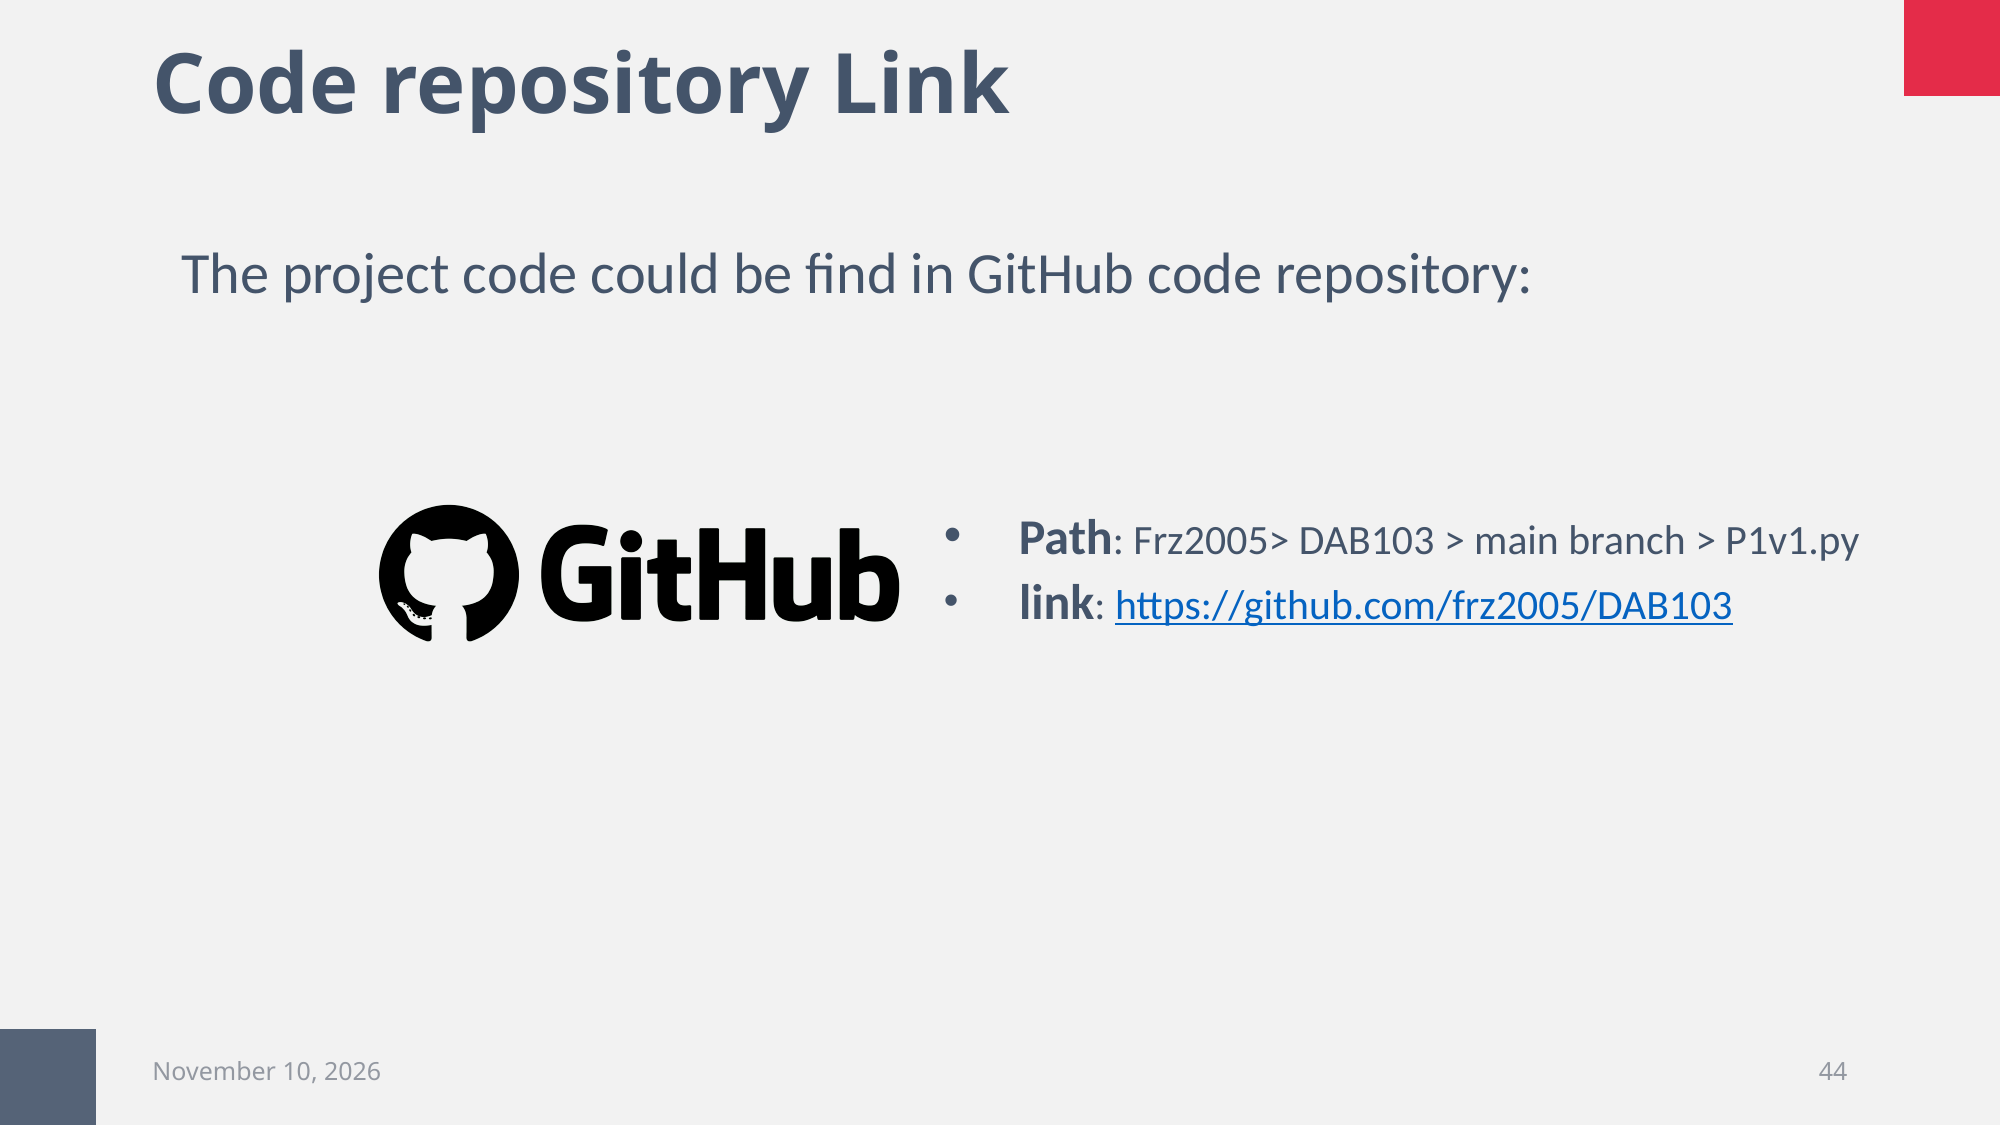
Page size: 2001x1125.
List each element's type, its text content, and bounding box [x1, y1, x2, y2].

text_box The project code could be find in GitHub code repository: [166, 227, 1659, 313]
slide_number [137, 1042, 588, 1103]
text_box Path: Frz2005> DAB103 > main branch > P1v1.py [929, 496, 1980, 572]
text_box link: https://github.com/frz2005/DAB103 [929, 572, 1887, 638]
picture [374, 483, 904, 672]
slide_number 44 [1412, 1042, 1863, 1103]
title Code repository Link [137, 22, 1863, 150]
